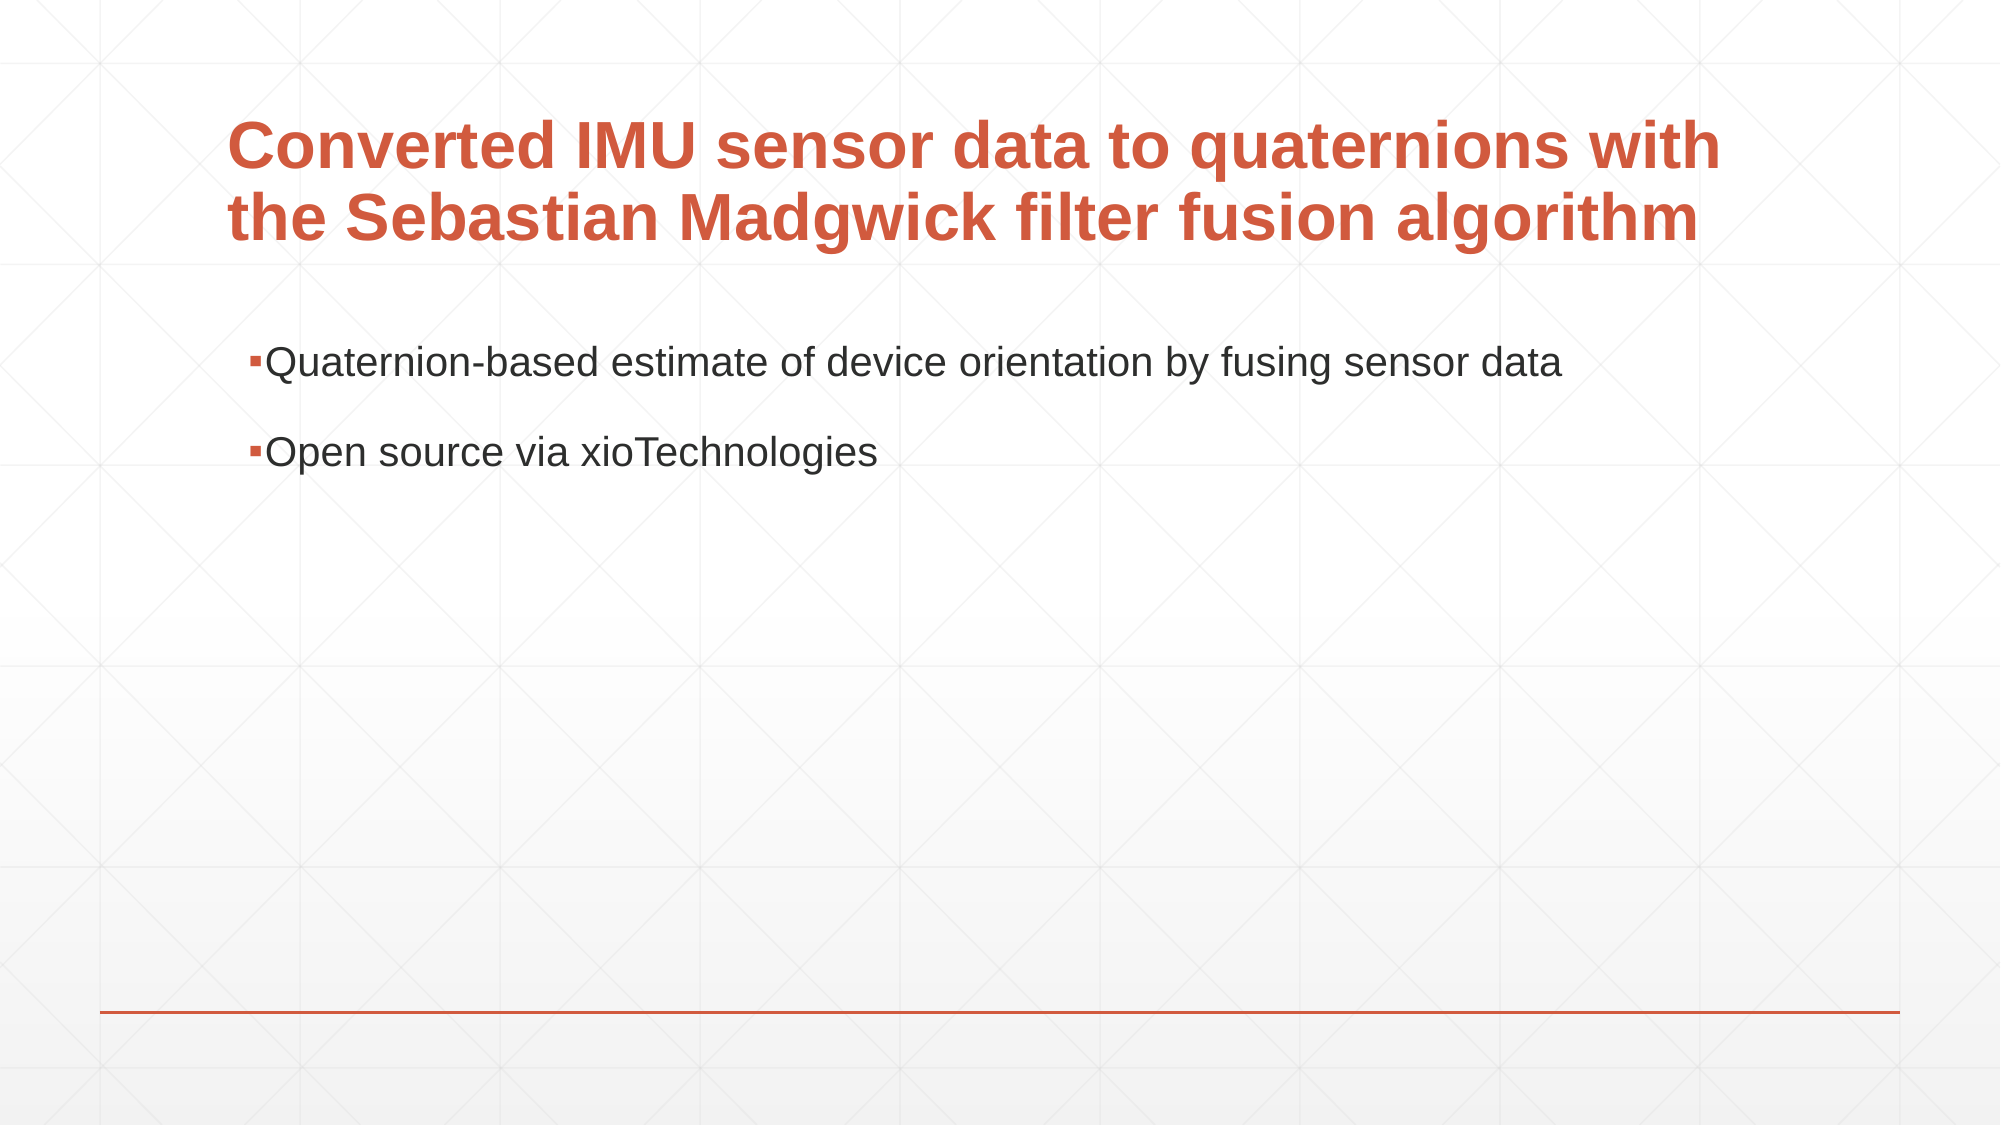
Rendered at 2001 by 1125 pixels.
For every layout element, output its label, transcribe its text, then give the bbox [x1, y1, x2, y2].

list Quaternion-based estimate of device orientation by fusing sensor data Open source via xioTechnologies [212, 324, 1788, 950]
title Converted IMU sensor data to quaternions with the Sebastian Madgwick filter fusion algorithm [212, 82, 1788, 271]
